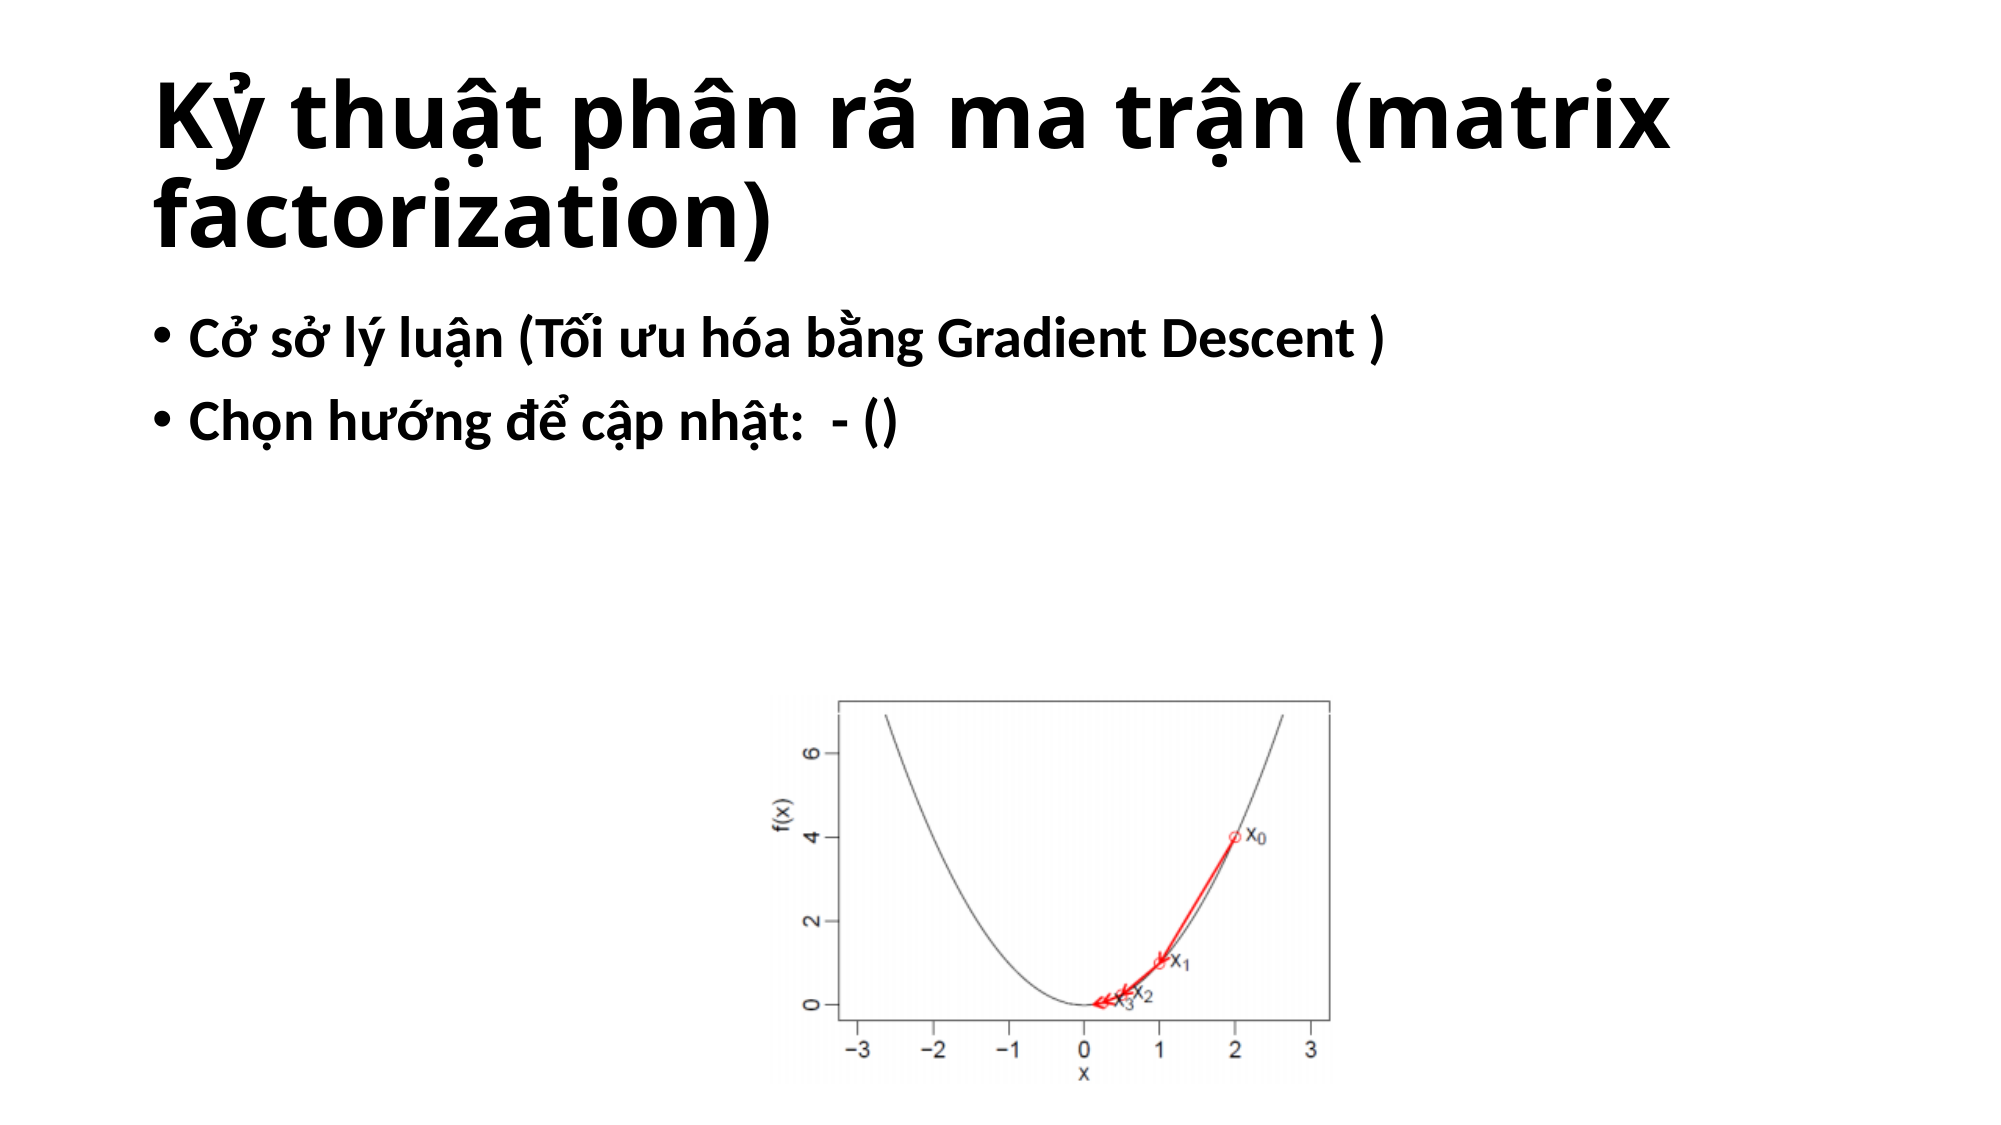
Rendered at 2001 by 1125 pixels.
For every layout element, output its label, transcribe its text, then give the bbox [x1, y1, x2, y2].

picture [738, 681, 1409, 1084]
title Kỷ thuật phân rã ma trận (matrix factorization) [137, 59, 1863, 278]
